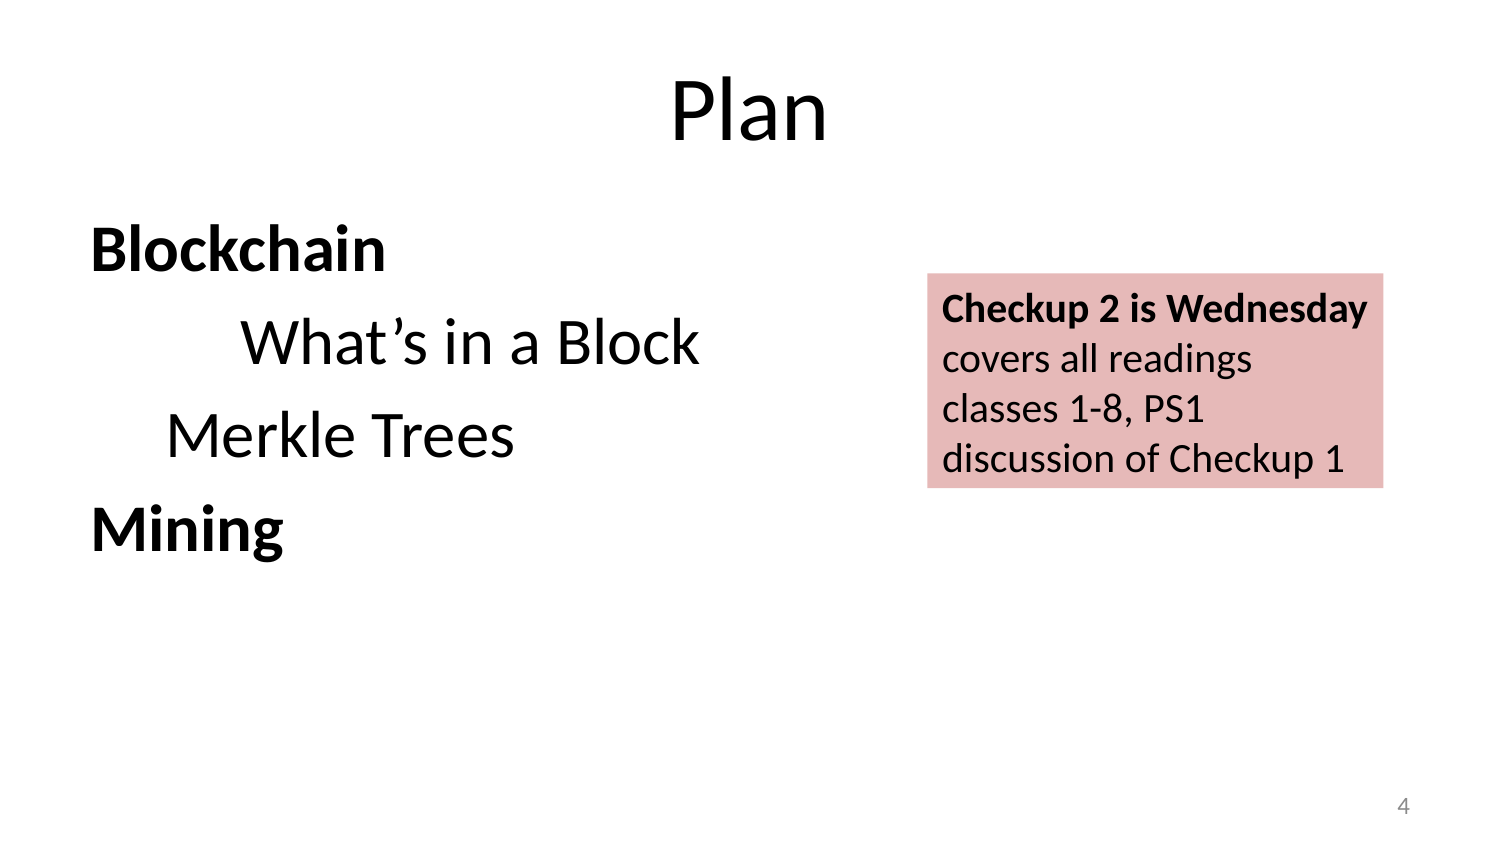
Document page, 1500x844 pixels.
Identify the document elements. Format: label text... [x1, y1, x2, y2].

text_box Checkup 2 is Wednesday covers all readings classes 1-8, PS1 discussion of Checkup 1 [927, 273, 1384, 489]
list Blockchain What’s in a Block Merkle Trees Mining [75, 196, 1425, 754]
slide_number 3 [1074, 782, 1425, 827]
title Plan [75, 33, 1425, 175]
